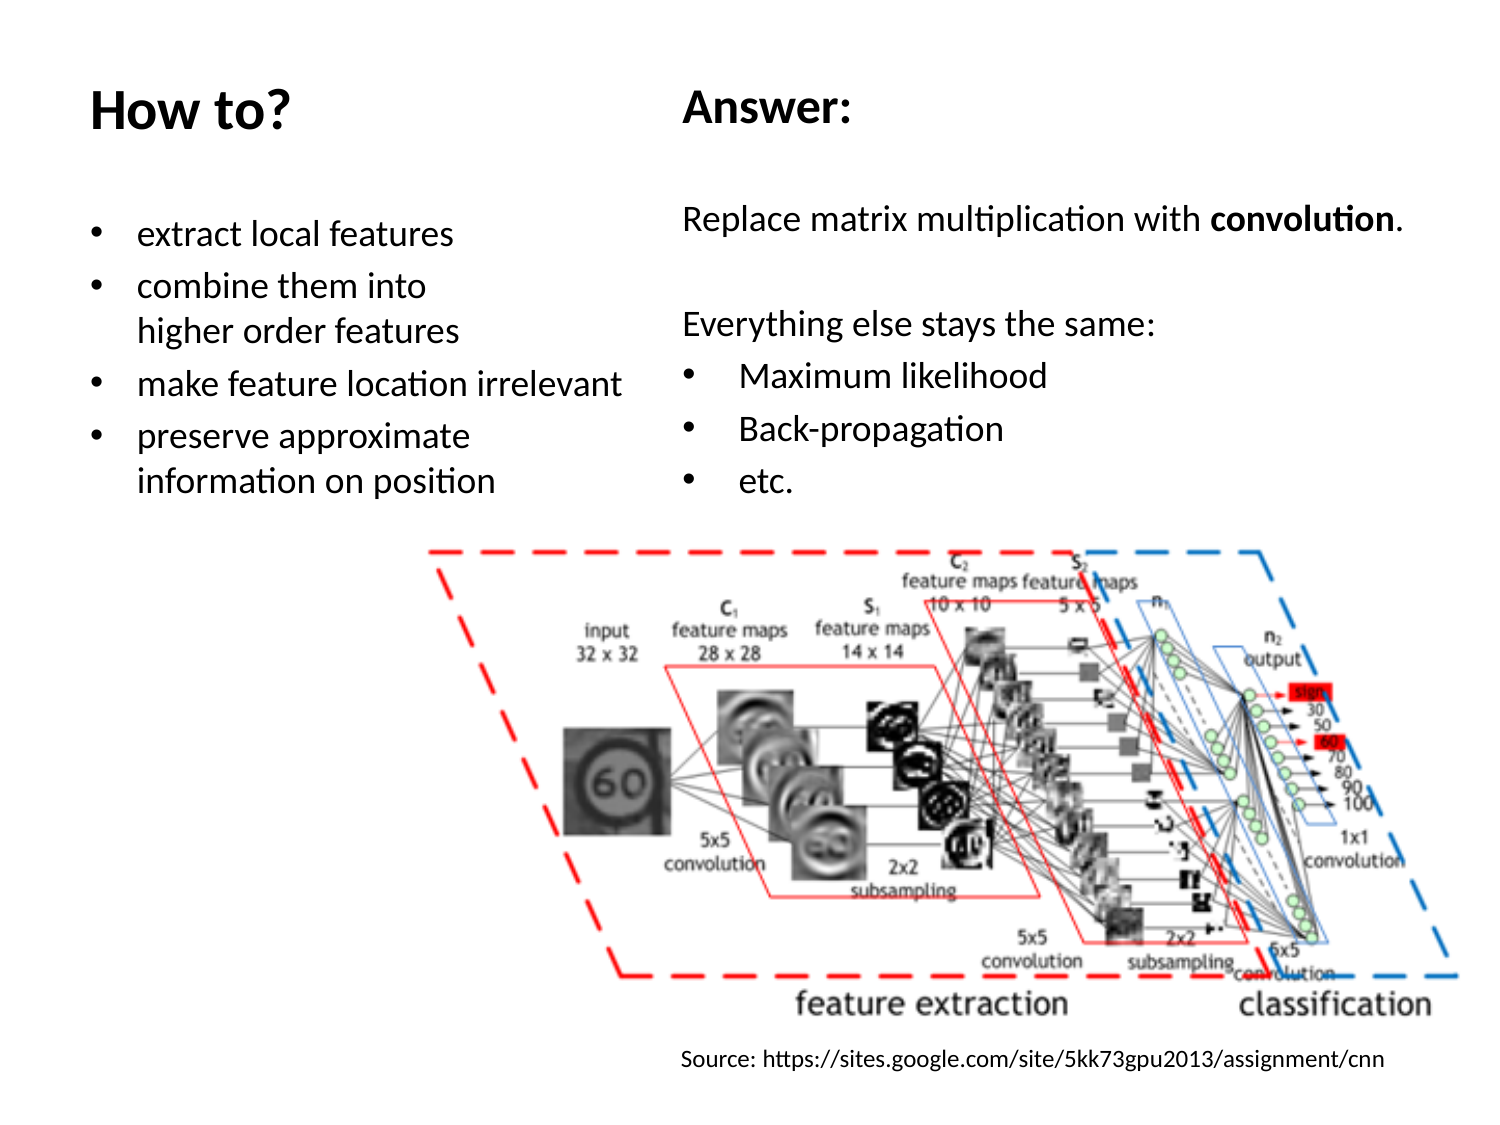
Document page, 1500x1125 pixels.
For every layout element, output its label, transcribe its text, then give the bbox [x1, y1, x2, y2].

title How to? [75, 44, 569, 149]
list Answer: Replace matrix multiplication with convolution. Everything else stays the same: Maximum likelihood Back-propagation etc. [667, 66, 1425, 512]
list extract local features combine them into higher order features make feature location irrelevant preserve approximate information on position [75, 149, 703, 1005]
picture [408, 513, 1474, 1039]
text_box Source: https://sites.google.com/site/5kk73gpu2013/assignment/cnn [666, 1046, 1406, 1080]
